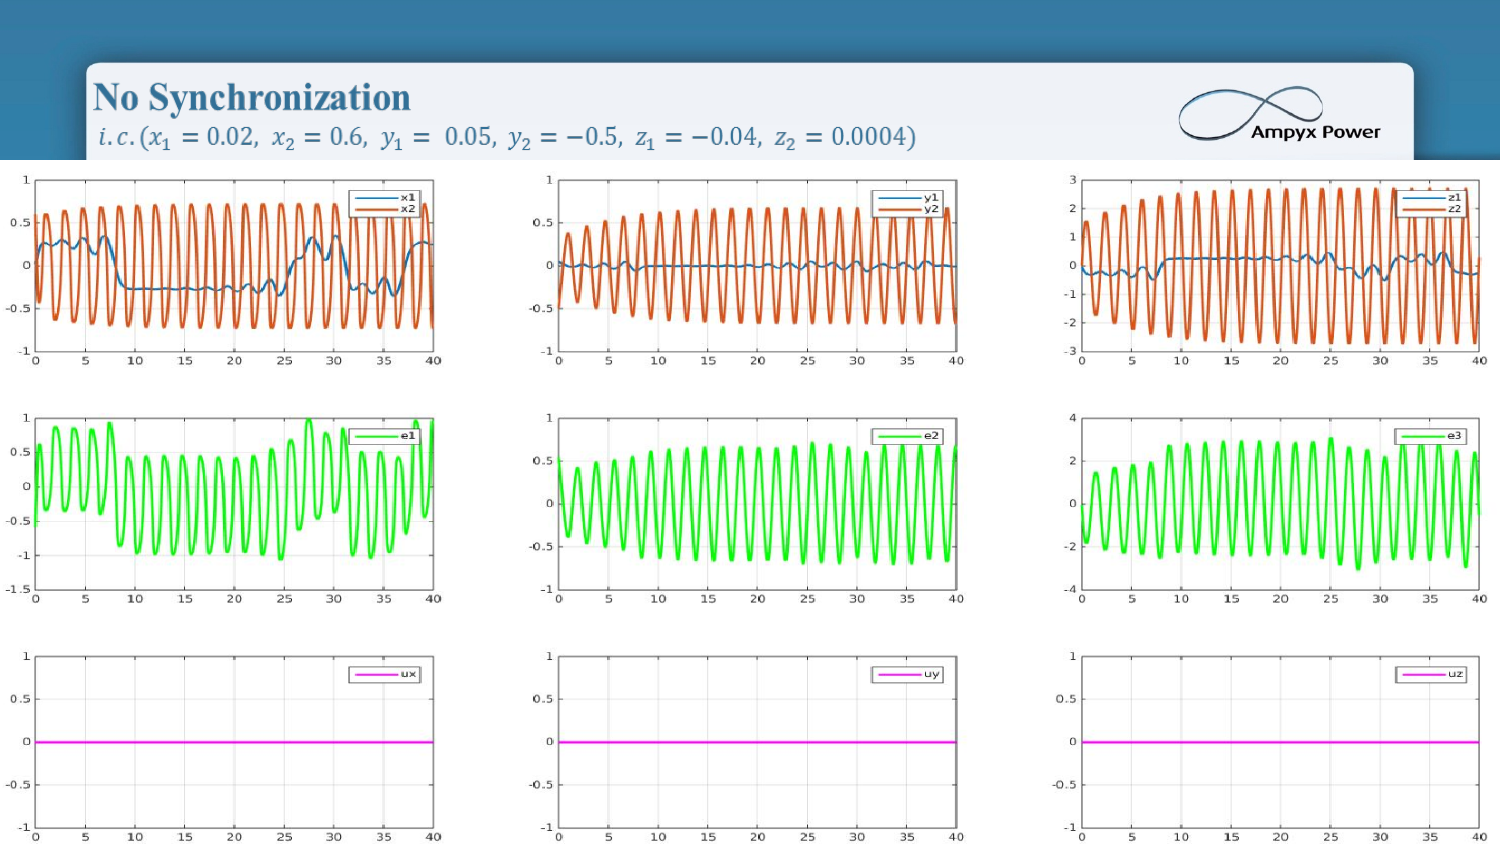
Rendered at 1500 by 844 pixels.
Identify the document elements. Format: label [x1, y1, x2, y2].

text_box [78, 65, 1175, 159]
picture [0, 0, 1500, 844]
